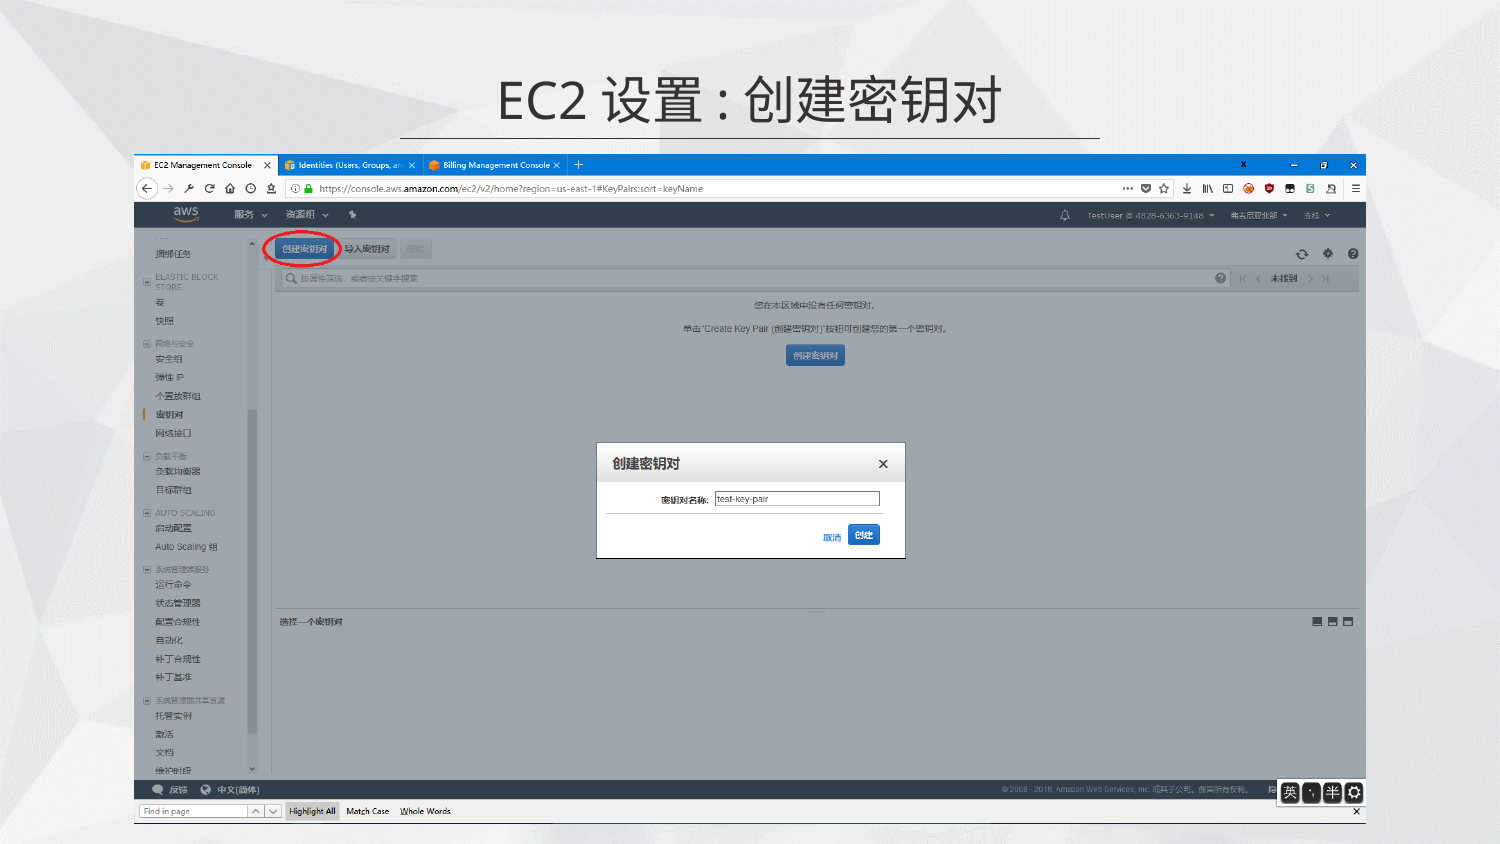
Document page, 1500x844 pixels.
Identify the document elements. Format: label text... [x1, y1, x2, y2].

picture [0, 0, 1500, 844]
text_box EC2设置:创建密钥对 [472, 60, 1028, 137]
